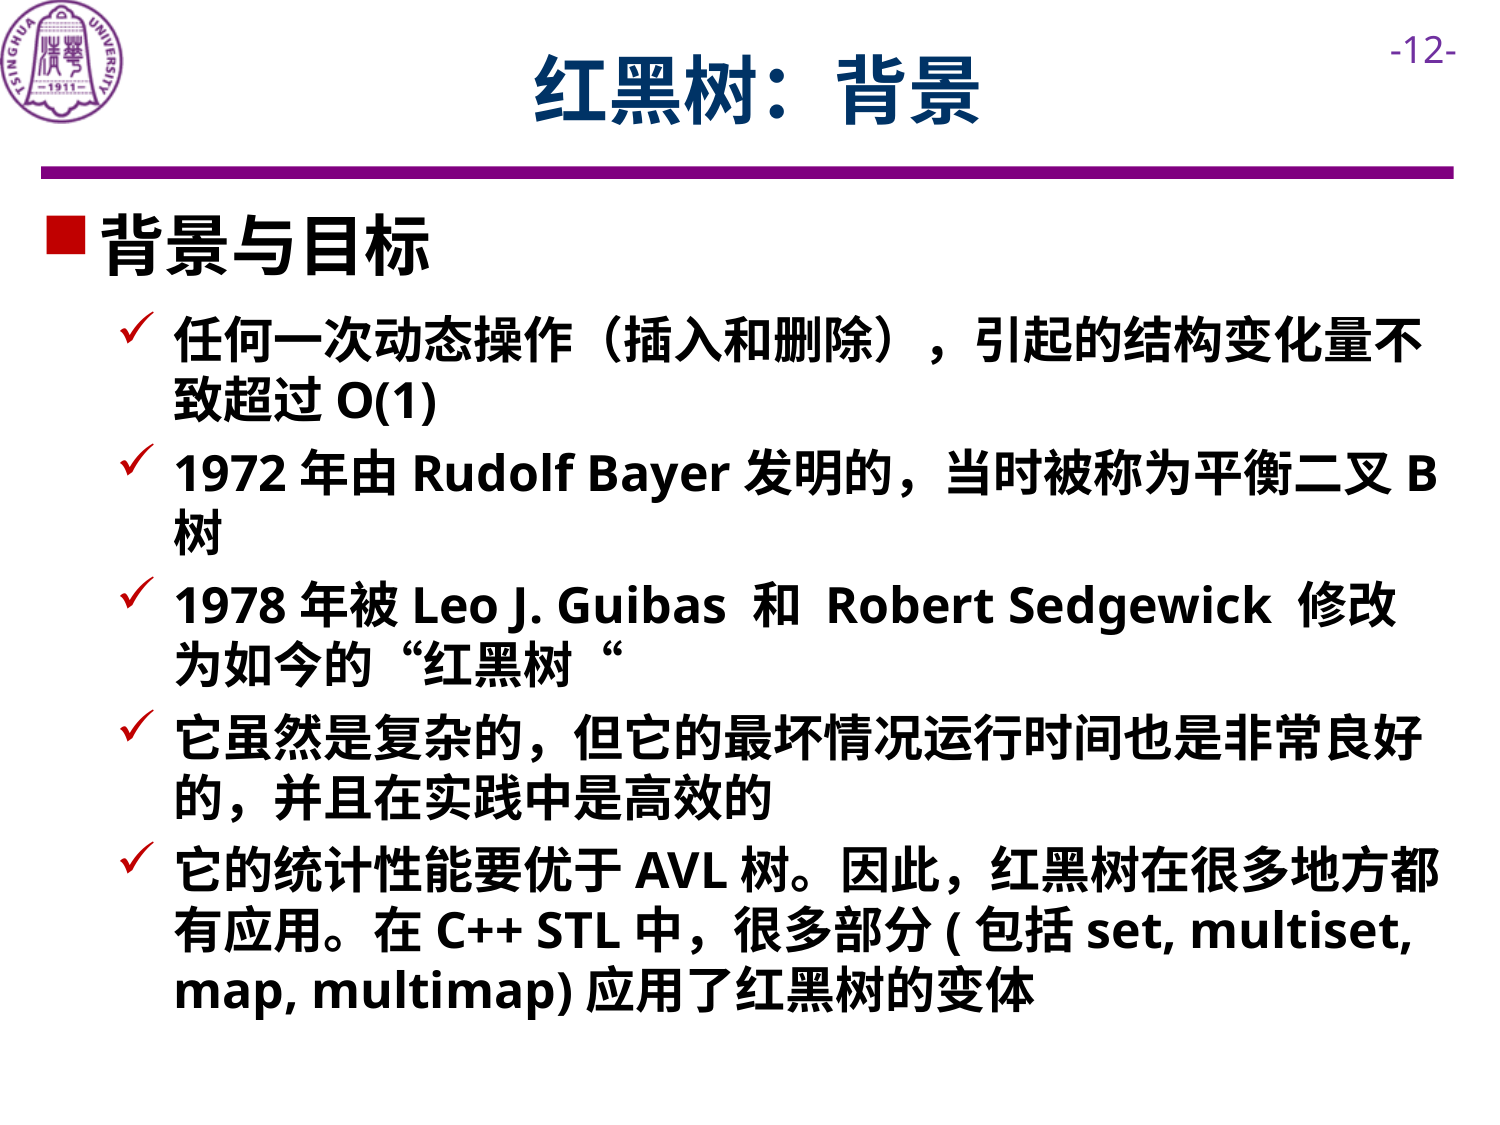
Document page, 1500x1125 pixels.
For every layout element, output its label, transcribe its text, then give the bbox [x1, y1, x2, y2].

text_box 背景与目标 任何一次动态操作（插入和删除），引起的结构变化量不致超过O(1) 1972年由Rudolf Bayer发明的，当时被称为平衡二叉B树 1978年被Leo J. Guibas 和 Robert Sedgewick 修改为如今的“红黑树“ 它虽然是复杂的，但它的最坏情况运行时间也是非常良好的，并且在实践中是高效的 它的统计性能要优于AVL树。因此，红黑树在很多地方都有应用。在C++ STL中，很多部分(包括set, multiset, map, multimap)应用了红黑树的变体 [27, 196, 1457, 1027]
picture [0, 0, 124, 124]
title 红黑树：背景 [135, 13, 1383, 165]
